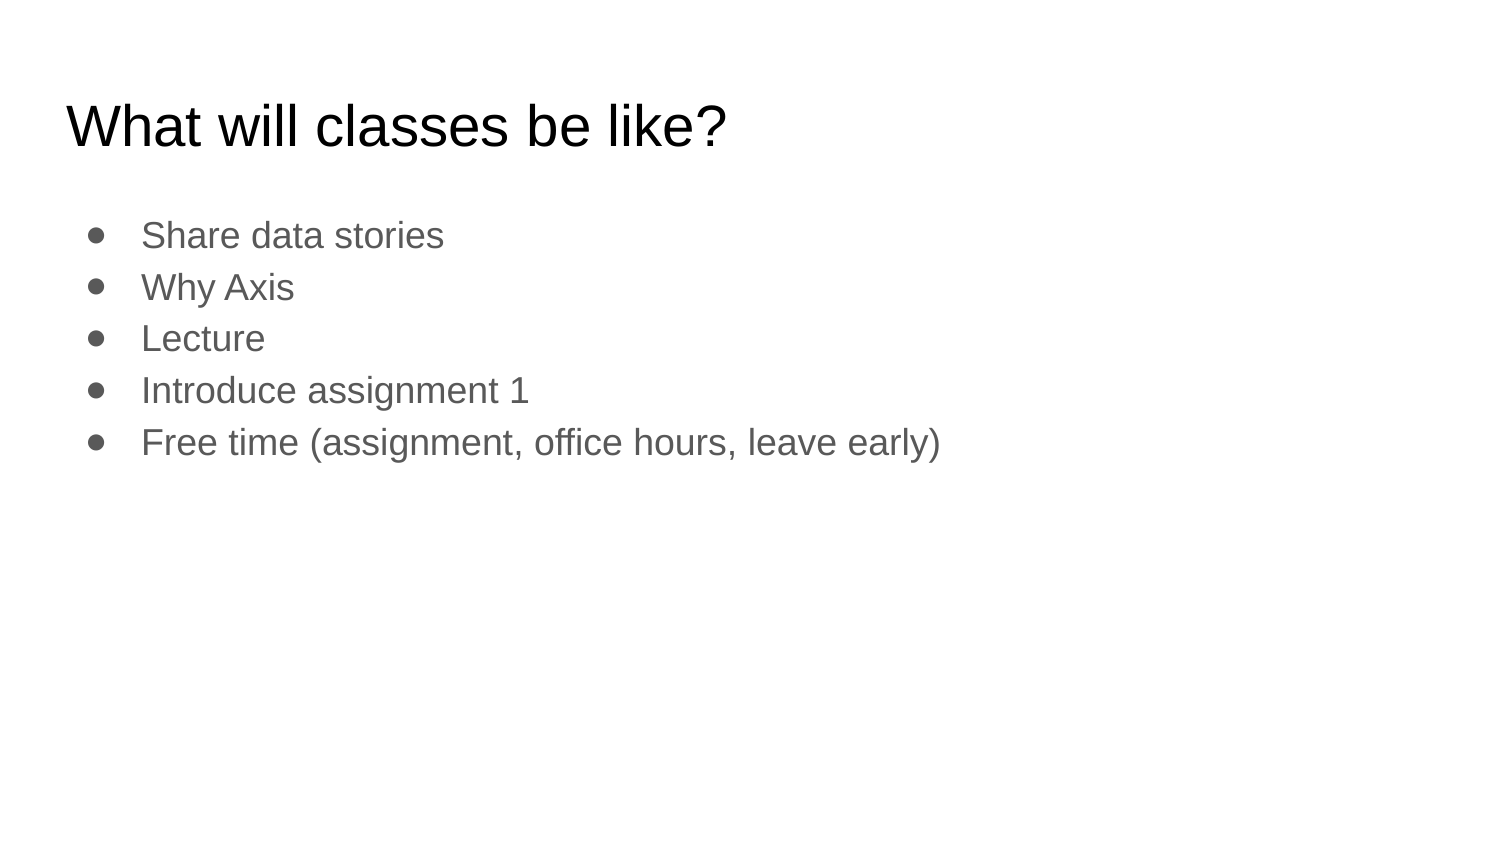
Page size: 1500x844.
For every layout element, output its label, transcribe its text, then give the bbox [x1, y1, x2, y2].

title What will classes be like? [51, 72, 1449, 167]
list Share data stories Why Axis Lecture Introduce assignment 1 Free time (assignment, office hours, leave early) [51, 189, 1449, 750]
